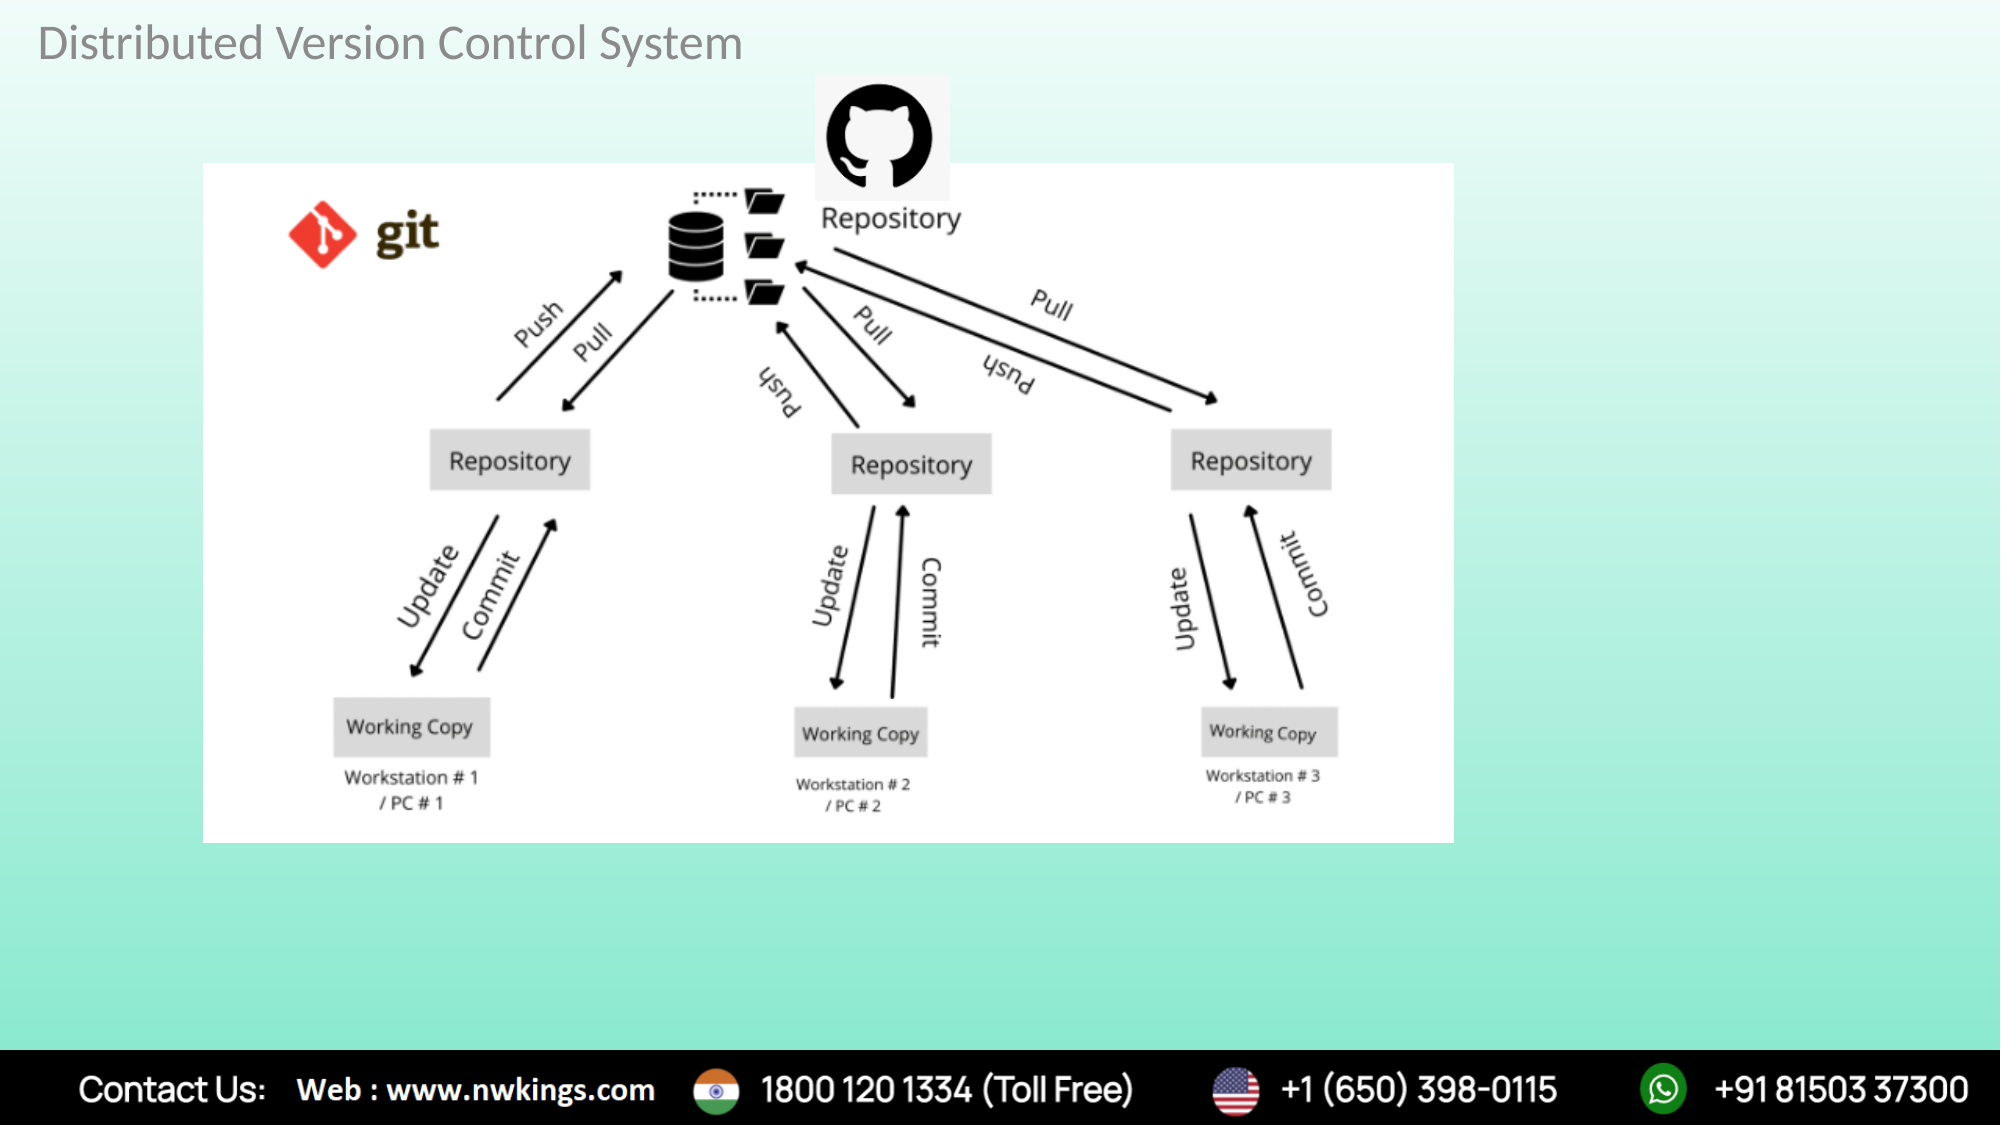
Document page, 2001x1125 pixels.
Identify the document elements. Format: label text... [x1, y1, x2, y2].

picture [0, 1050, 2000, 1125]
picture [202, 75, 1454, 843]
list Distributed Version Control System [0, 9, 1725, 107]
